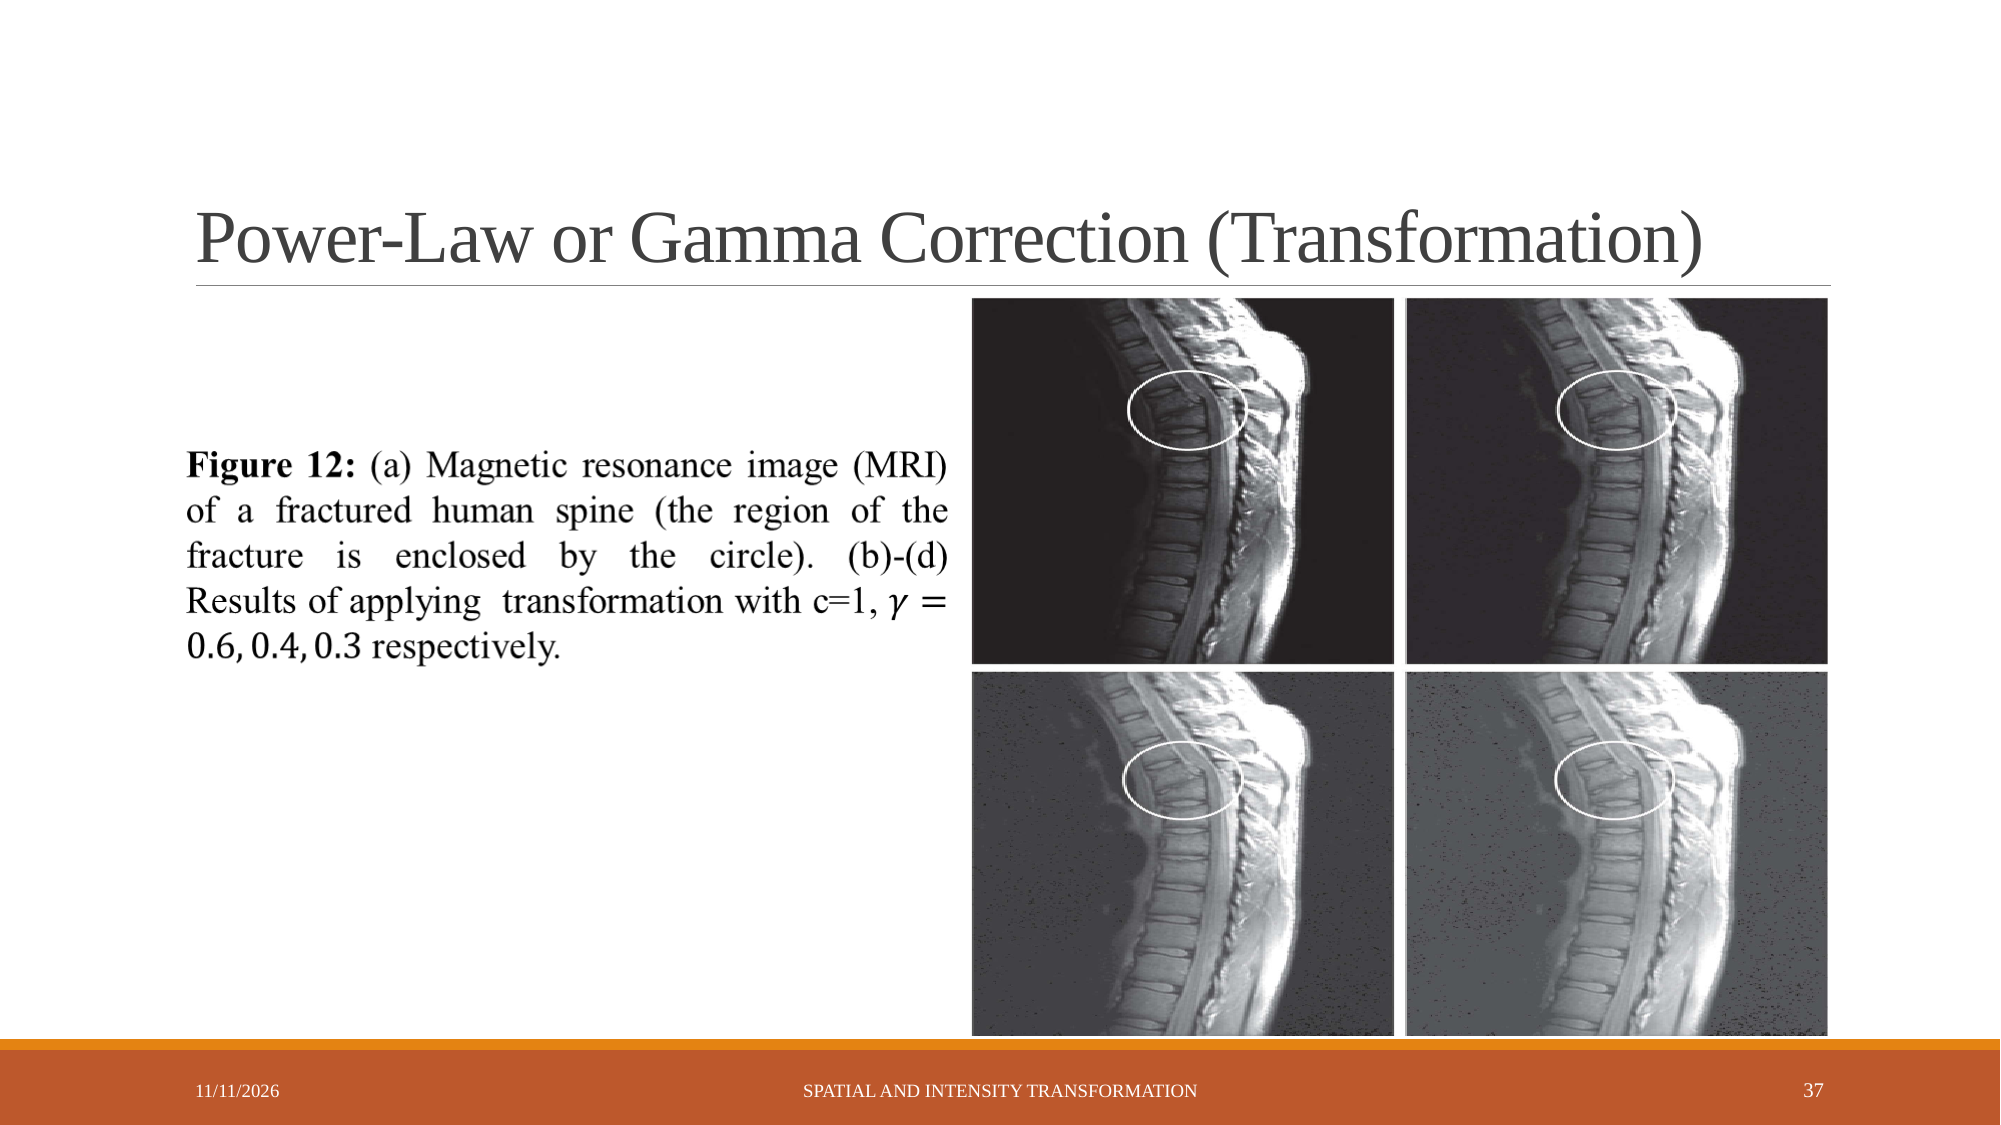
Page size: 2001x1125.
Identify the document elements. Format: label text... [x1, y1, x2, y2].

picture [969, 296, 1831, 1040]
slide_number 37 [1624, 1059, 1840, 1120]
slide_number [179, 1059, 586, 1120]
footer Spatial and Intensity Transformation [604, 1059, 1396, 1120]
text_box [171, 434, 963, 768]
title Power-Law or Gamma Correction (Transformation) [179, 47, 1830, 285]
